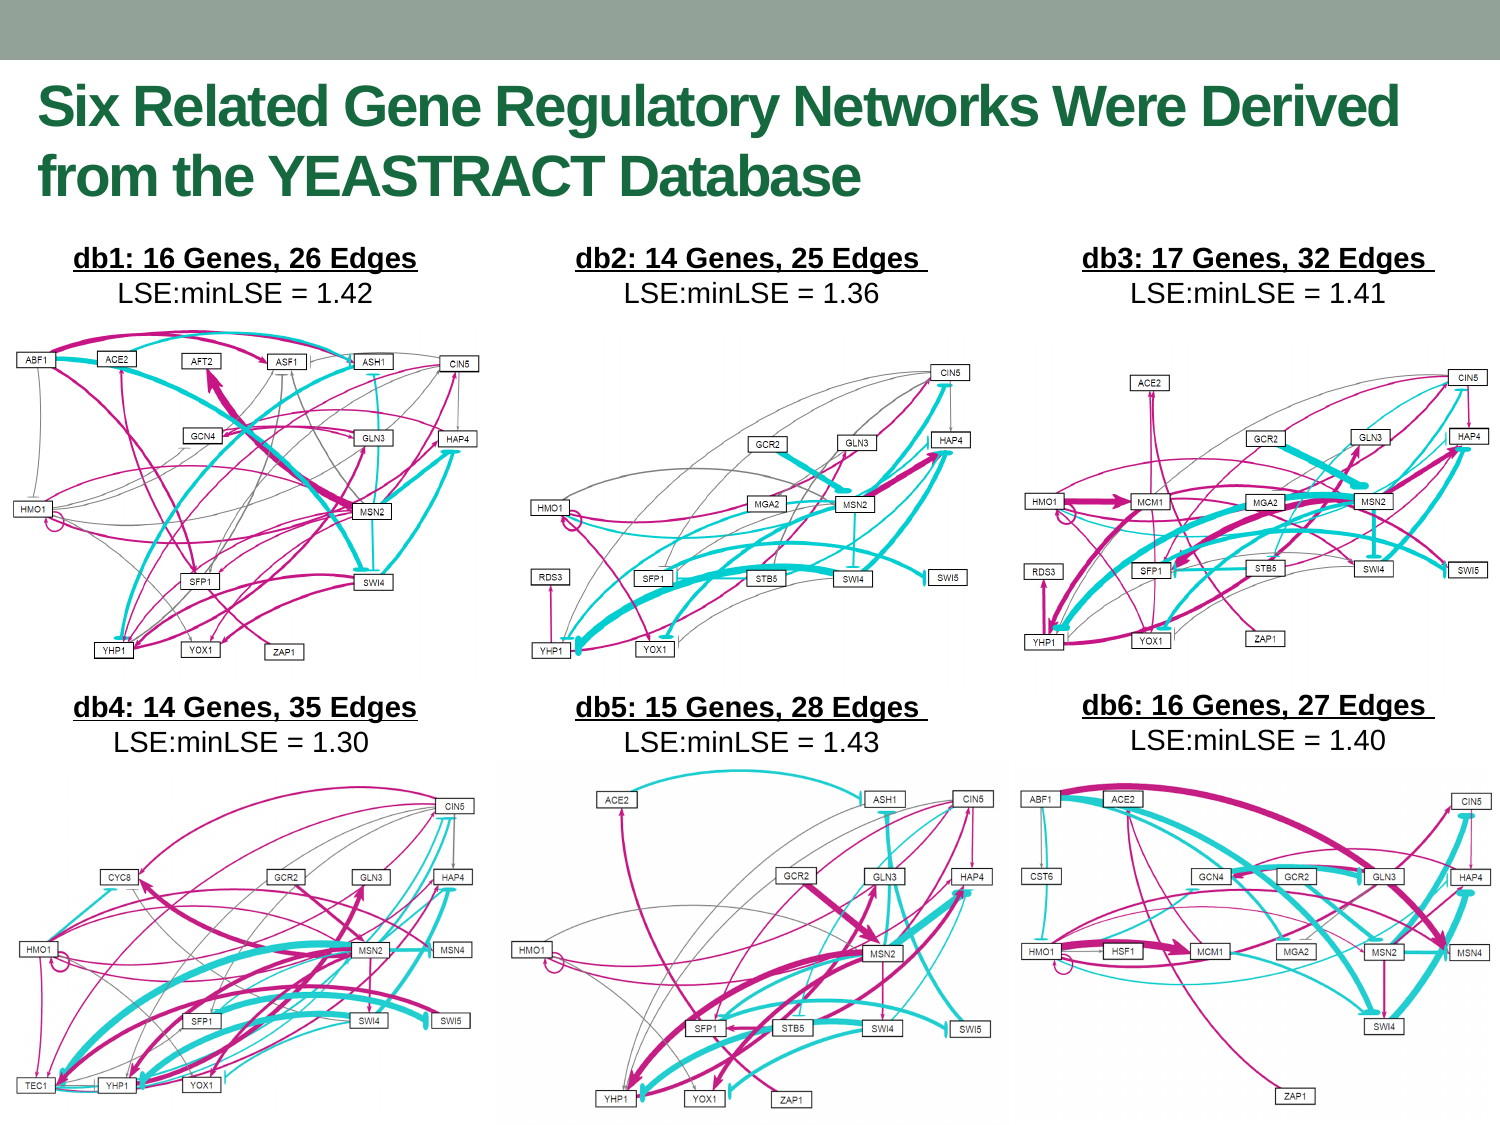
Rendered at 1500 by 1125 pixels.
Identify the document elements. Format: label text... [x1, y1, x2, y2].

text_box db2: 14 Genes, 25 Edges LSE:minLSE = 1.36 [521, 239, 983, 310]
text_box db5: 15 Genes, 28 Edges LSE:minLSE = 1.43 [521, 698, 983, 754]
picture [14, 764, 477, 1112]
text_box Six Related Gene Regulatory Networks Were Derived from the YEASTRACT Database [22, 61, 1483, 227]
picture [522, 334, 978, 693]
text_box db1: 16 Genes, 26 Edges LSE:minLSE = 1.42 [14, 239, 476, 310]
picture [1019, 339, 1494, 698]
text_box db3: 17 Genes, 32 Edges LSE:minLSE = 1.41 [1027, 239, 1489, 310]
text_box db4: 14 Genes, 35 Edges LSE:minLSE = 1.30 [14, 690, 476, 759]
text_box db6: 16 Genes, 27 Edges LSE:minLSE = 1.40 [1027, 707, 1489, 757]
picture [495, 757, 1010, 1125]
picture [1013, 761, 1494, 1123]
picture [2, 324, 488, 683]
